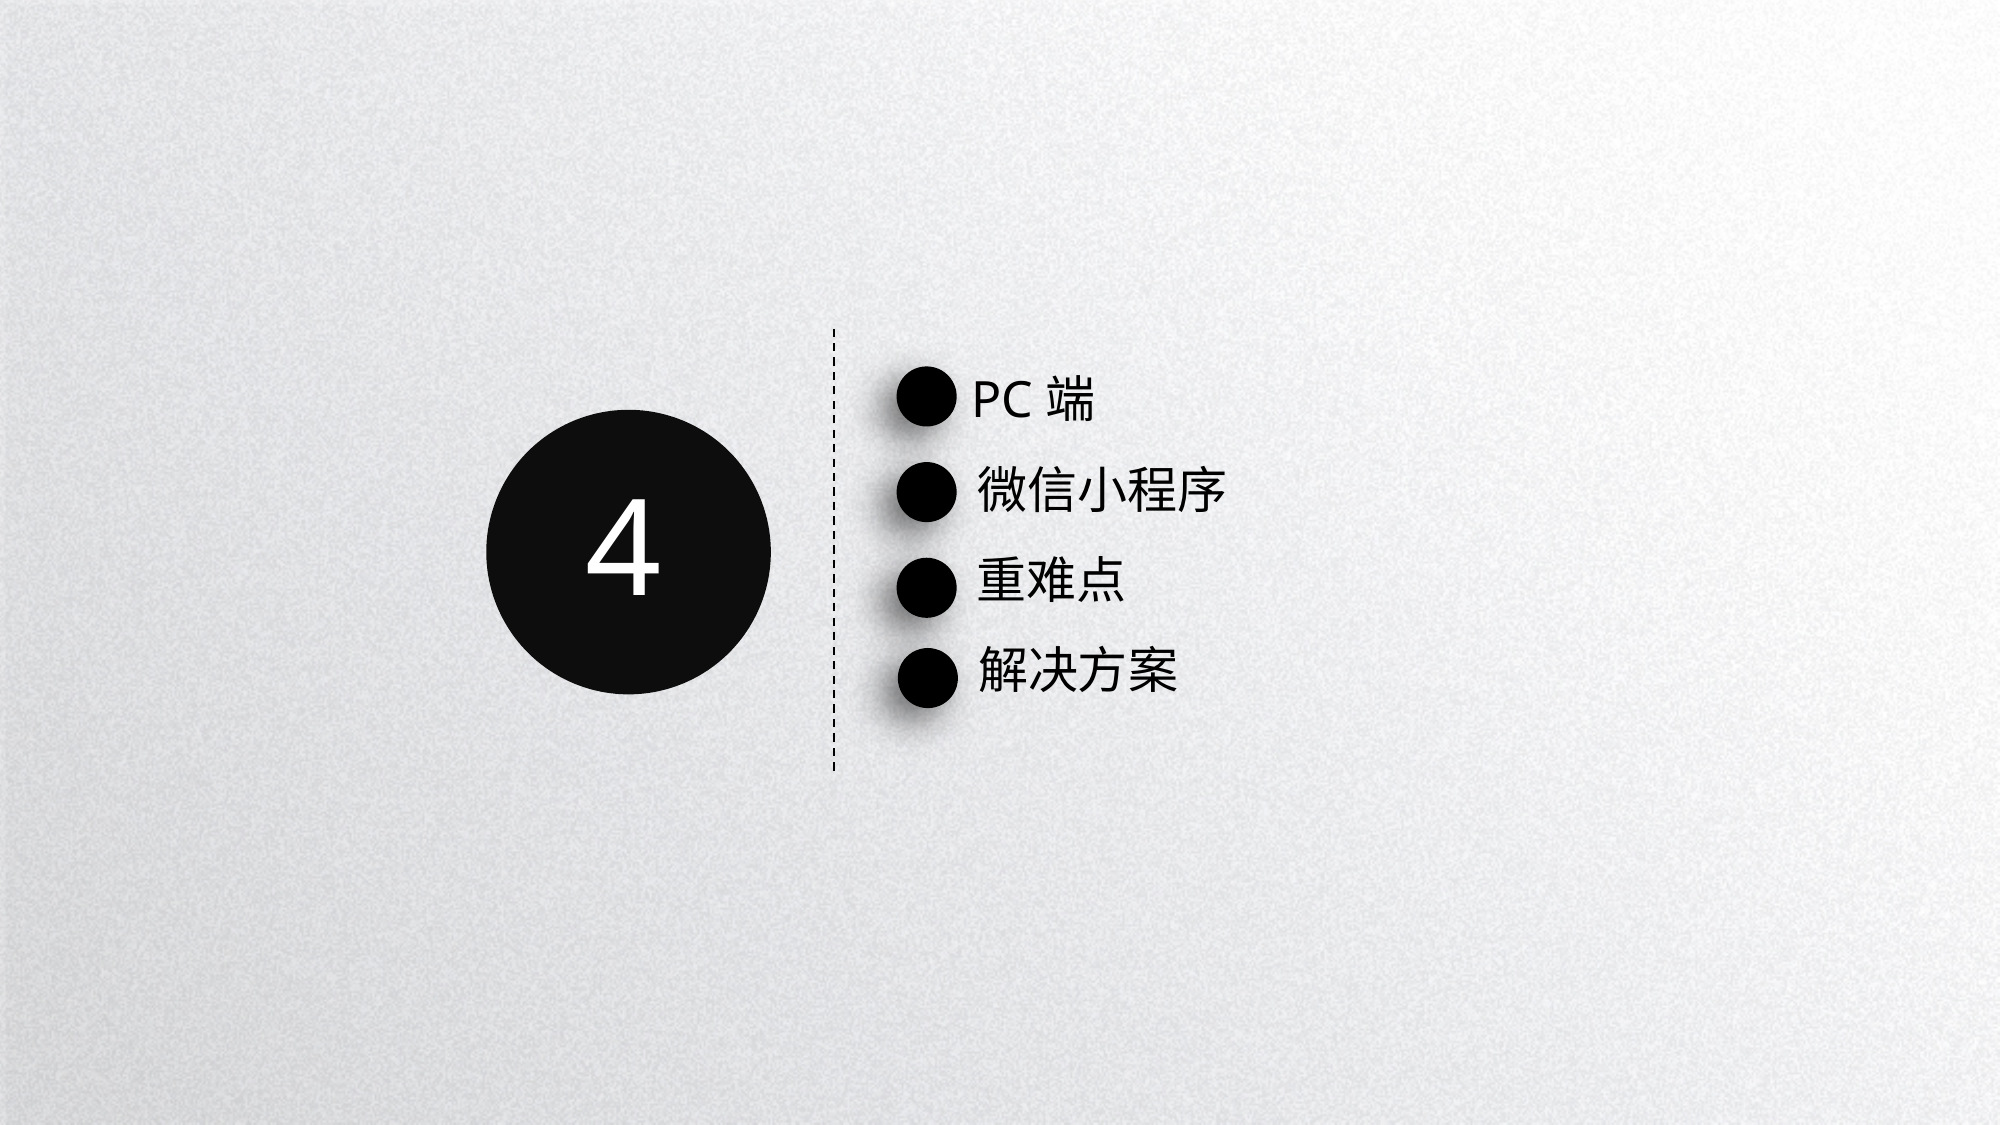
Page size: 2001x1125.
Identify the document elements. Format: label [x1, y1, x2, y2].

picture [0, 0, 2000, 1125]
text_box [485, 409, 772, 695]
